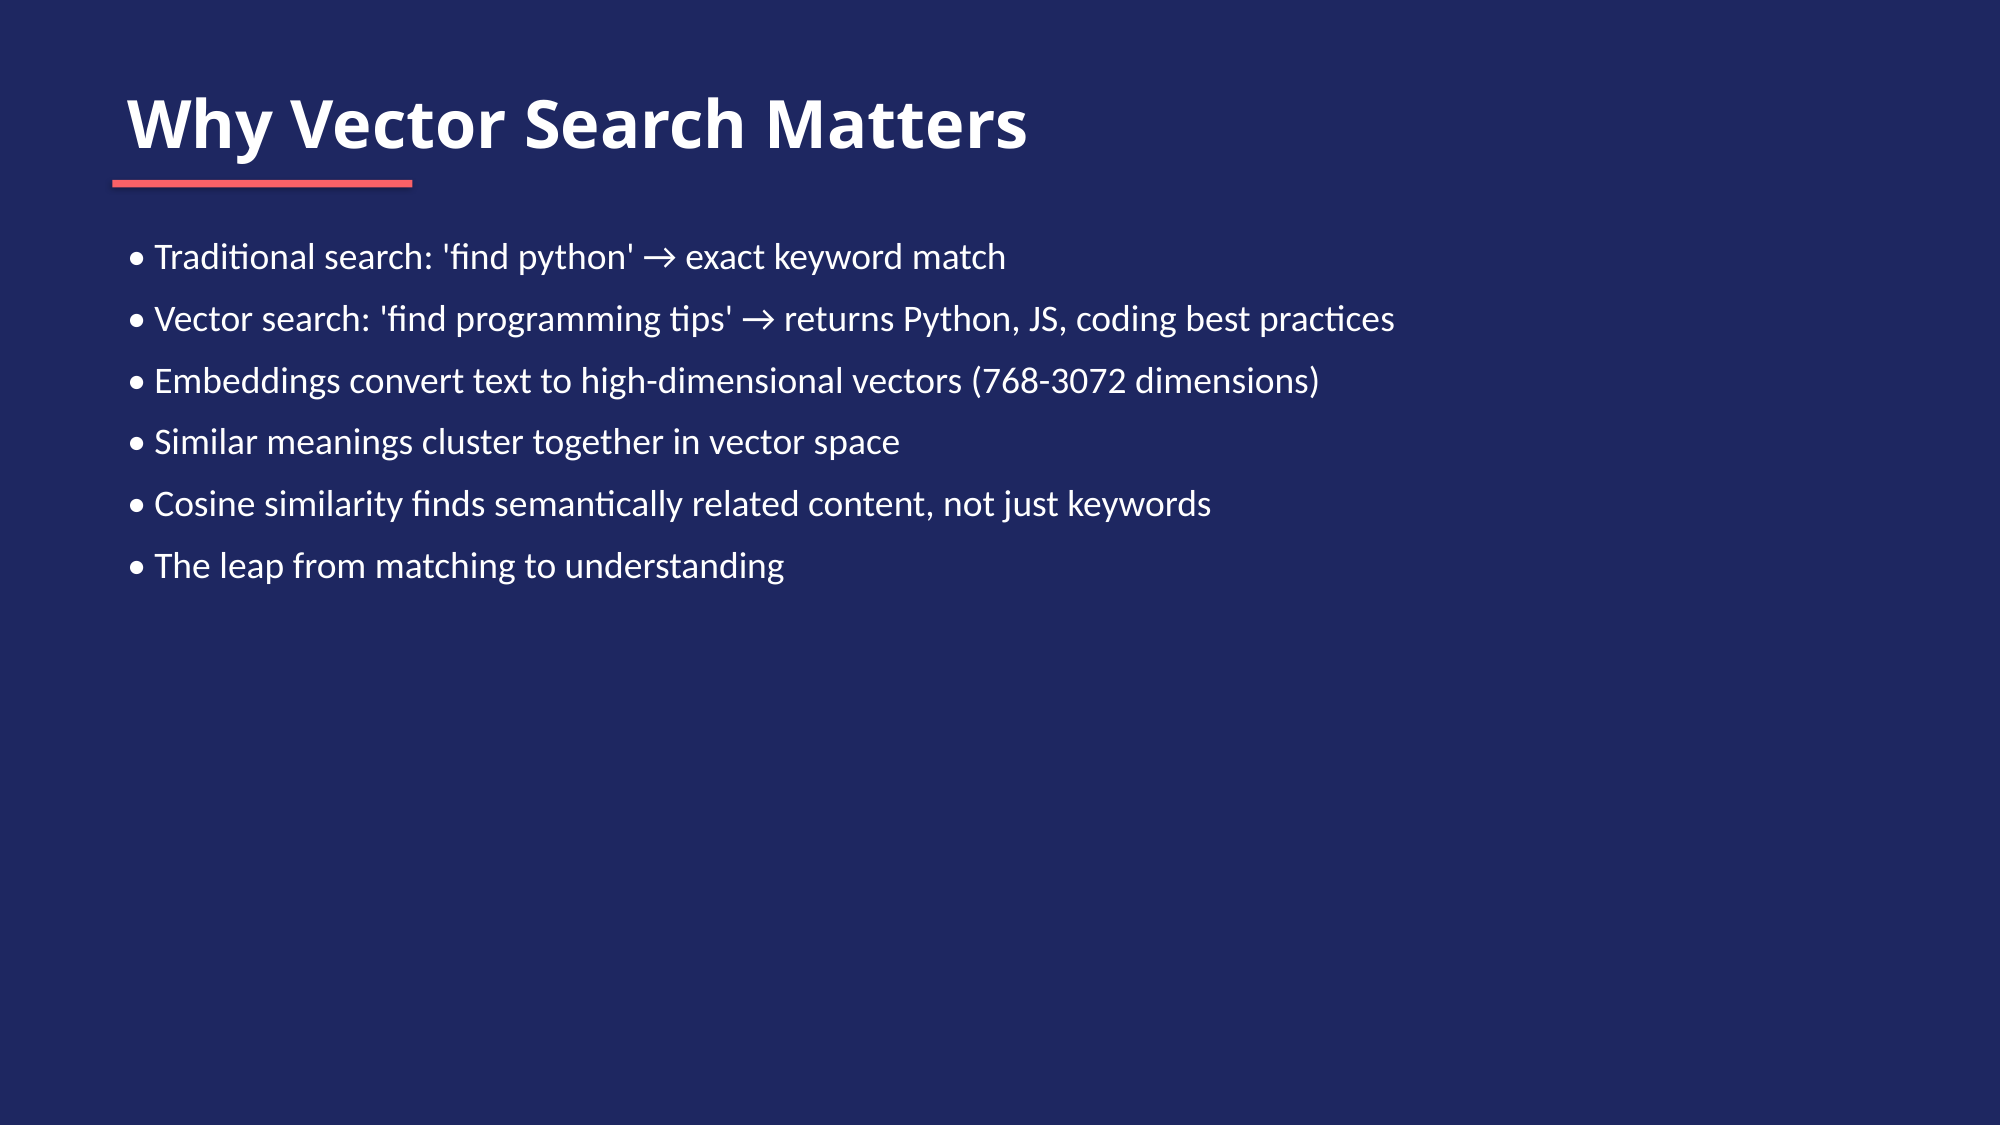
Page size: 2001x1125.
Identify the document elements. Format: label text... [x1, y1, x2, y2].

text_box Why Vector Search Matters [112, 74, 1838, 170]
text_box [112, 179, 413, 188]
text_box • Traditional search: 'find python' → exact keyword match • Vector search: 'find programming tips' → returns Python, JS, coding best practices • Embeddings convert text to high-dimensional vectors (768-3072 dimensions) • Similar meanings cluster together in vector space • Cosine similarity finds semantically related content, not just keywords • The leap from matching to understanding [112, 224, 1838, 593]
